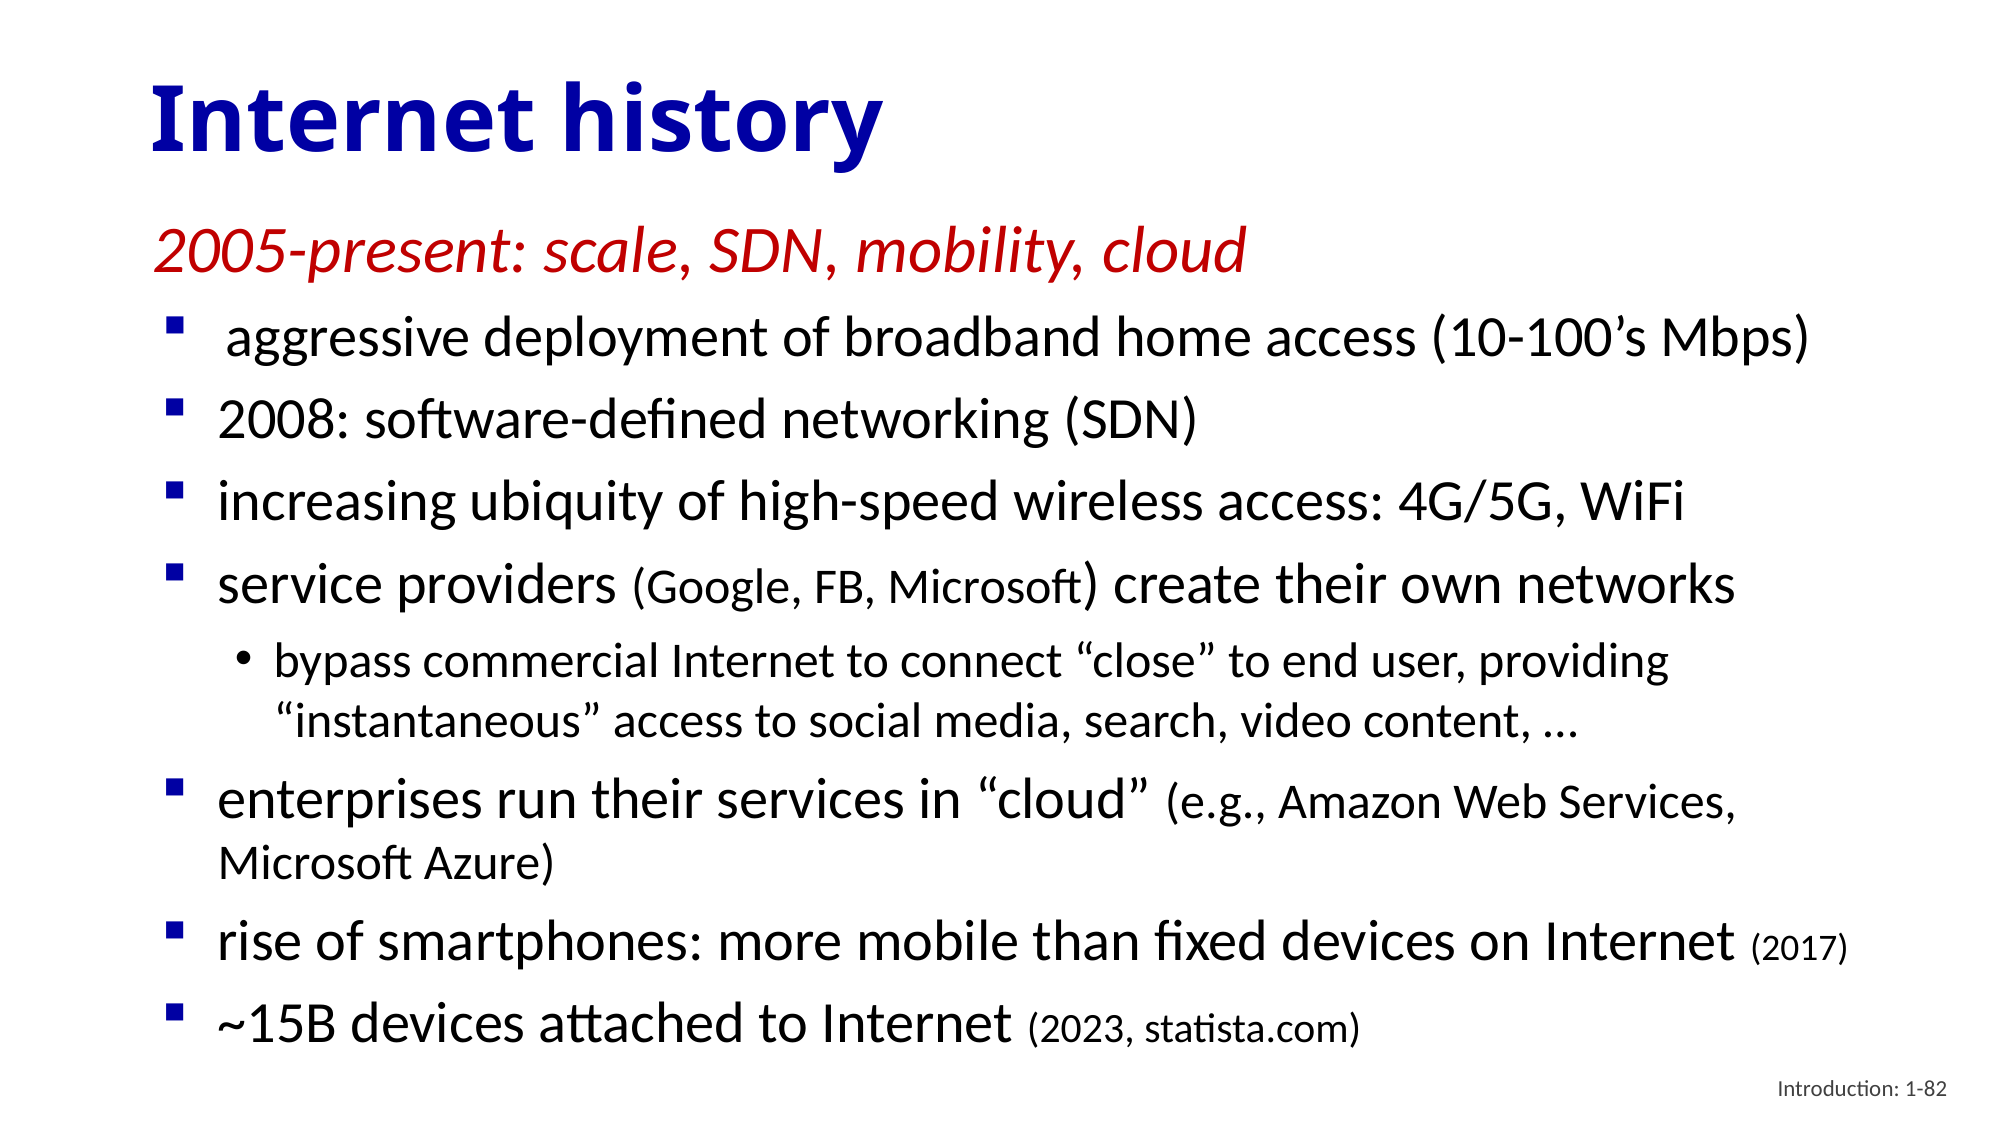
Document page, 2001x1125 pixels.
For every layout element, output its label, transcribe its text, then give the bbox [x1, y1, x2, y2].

slide_number Introduction: 1-82 [1512, 1056, 1963, 1117]
title Internet history [135, 47, 1861, 195]
text_box aggressive deployment of broadband home access (10-100’s Mbps) 2008: software-defined networking (SDN) increasing ubiquity of high-speed wireless access: 4G/5G, WiFi service providers (Google, FB, Microsoft) create their own networks bypass commercial Internet to connect “close” to end user, providing “instantaneous” access to social media, search, video content, … enterprises run their services in “cloud” (e.g., Amazon Web Services, Microsoft Azure) rise of smartphones: more mobile than fixed devices on Internet (2017) ~15B devices attached to Internet (2023, statista.com) [125, 290, 1953, 1067]
text_box 2005-present: scale, SDN, mobility, cloud [137, 198, 1265, 294]
